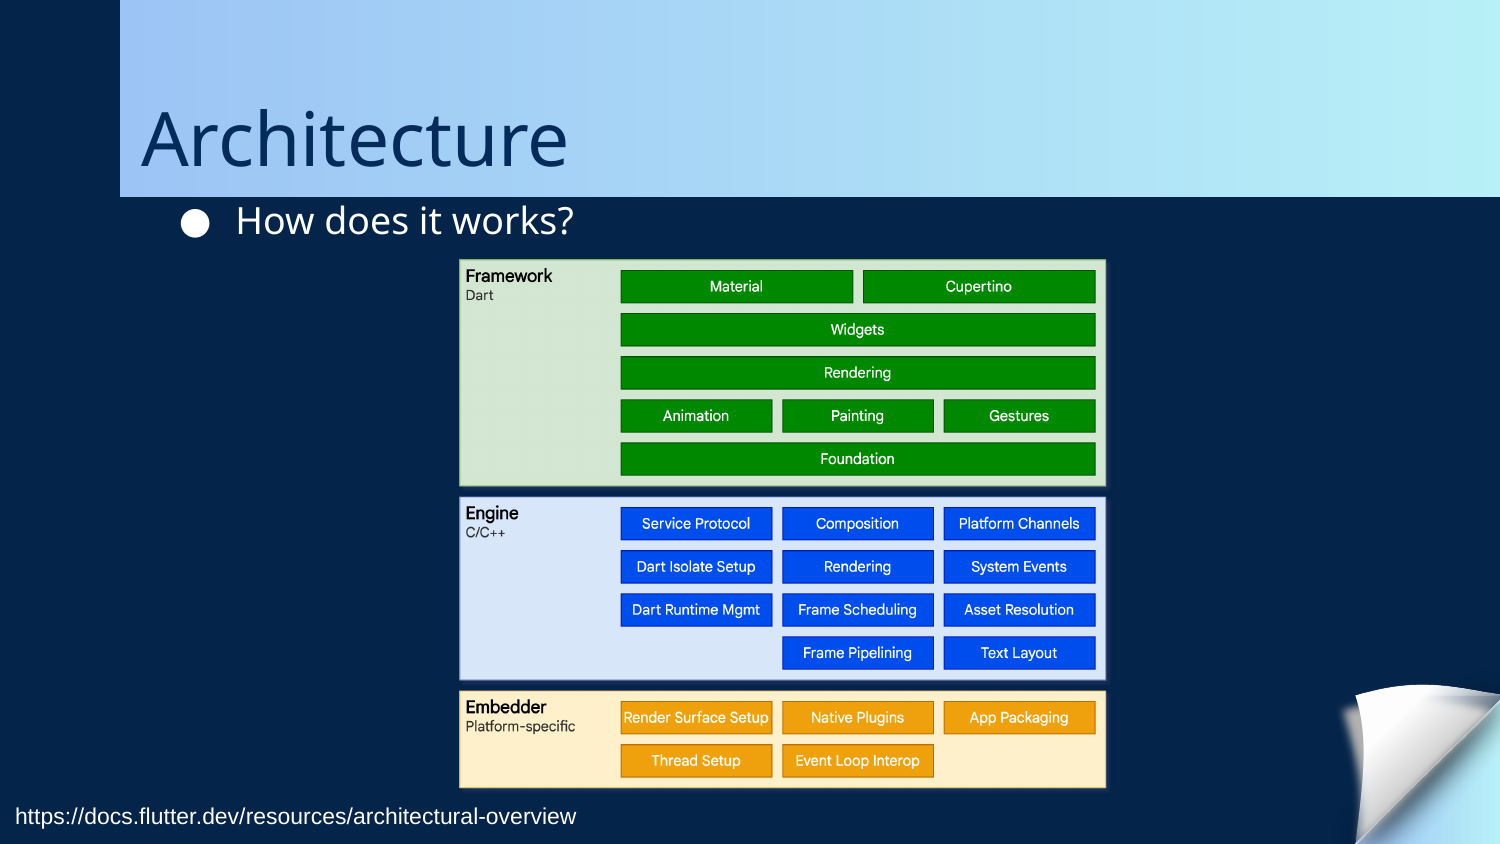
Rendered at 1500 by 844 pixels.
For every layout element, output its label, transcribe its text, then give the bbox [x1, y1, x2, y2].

picture [459, 259, 1119, 801]
text_box How does it works? [160, 196, 1418, 778]
text_box https://docs.flutter.dev/resources/architectural-overview [0, 787, 754, 843]
text_box [120, 0, 1500, 197]
list Architecture [135, 77, 1486, 188]
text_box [1326, 668, 1500, 844]
